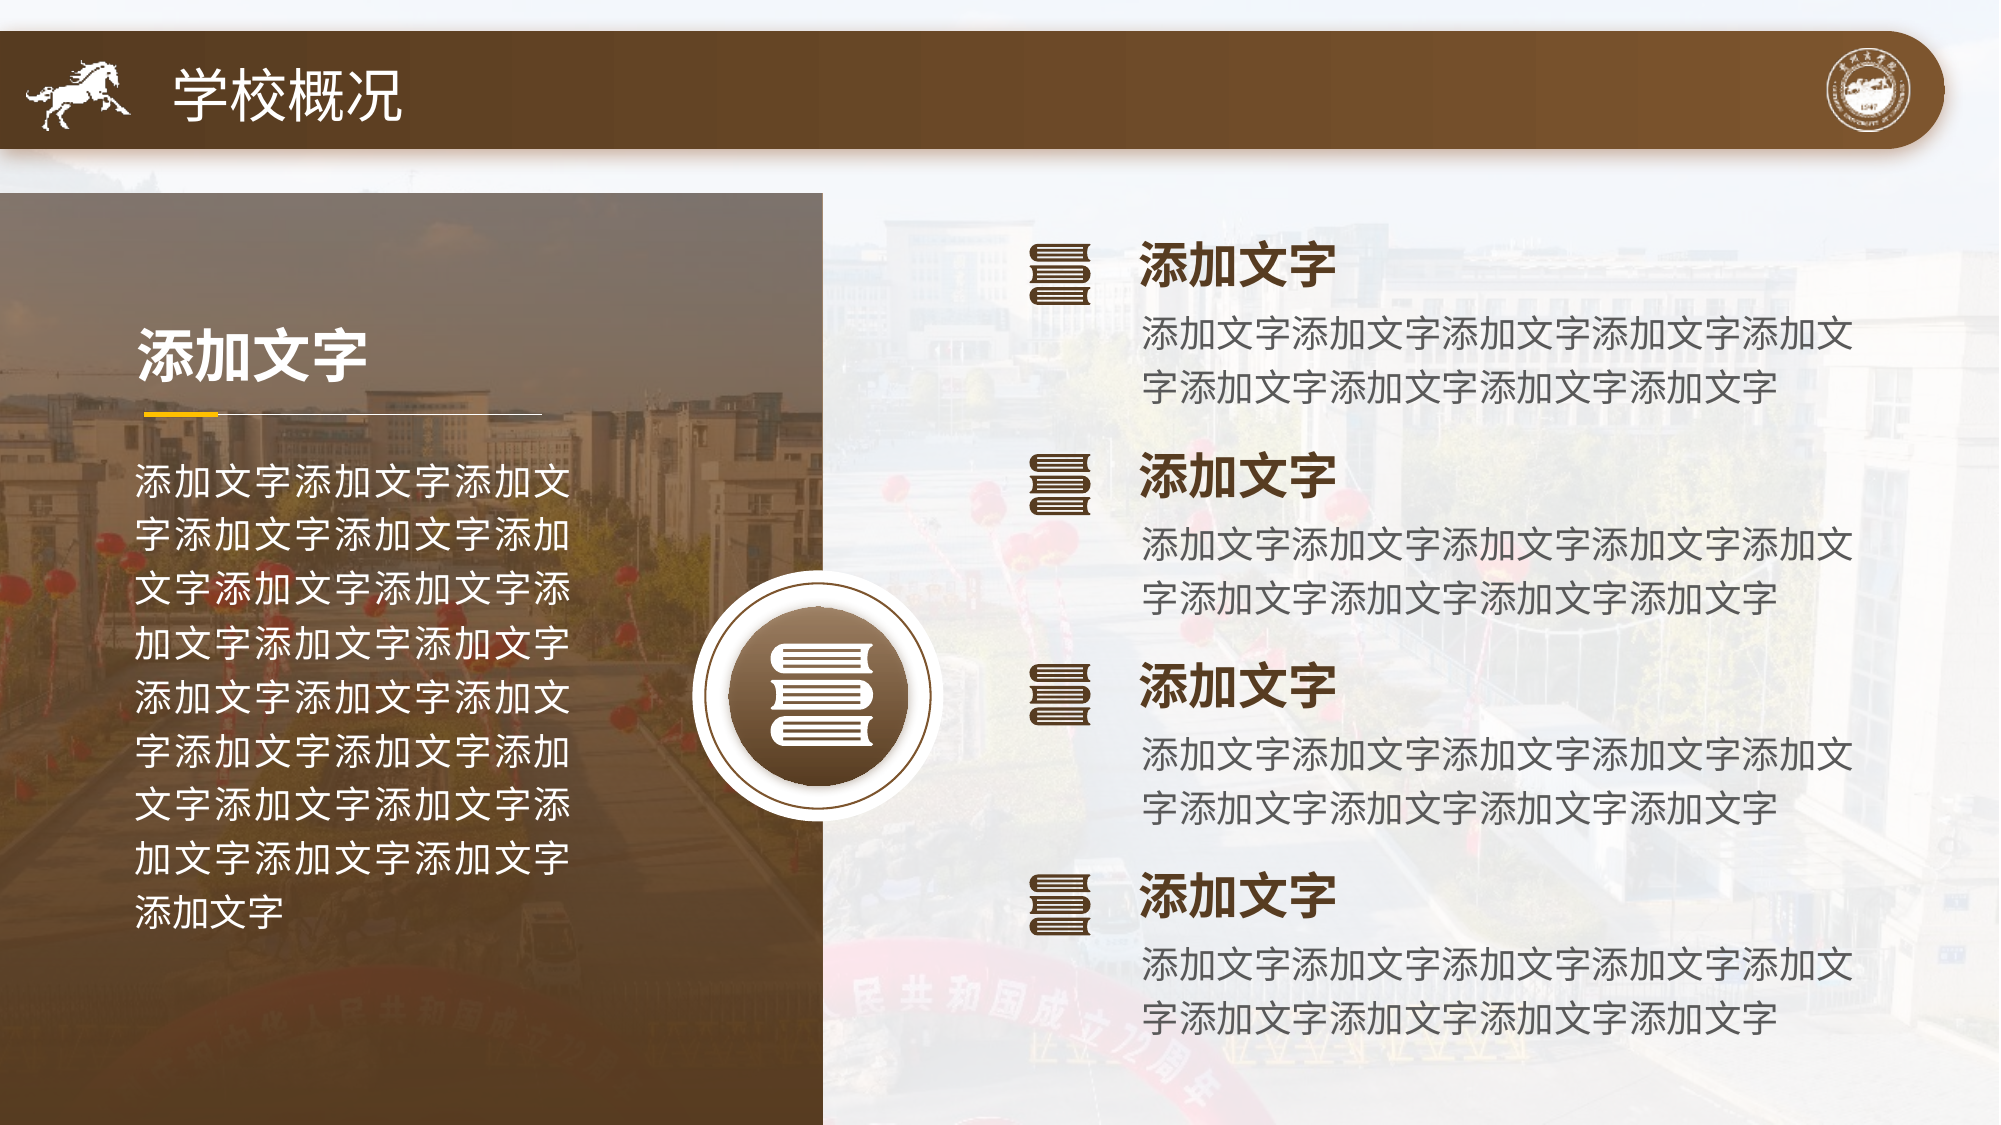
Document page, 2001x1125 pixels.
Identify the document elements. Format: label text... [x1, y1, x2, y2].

picture [1825, 48, 1919, 132]
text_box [1029, 226, 1881, 415]
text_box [0, 193, 823, 1125]
picture [26, 60, 131, 131]
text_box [1029, 647, 1881, 836]
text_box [692, 570, 944, 822]
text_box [1029, 857, 1881, 1046]
list 学校概况 [156, 51, 1456, 138]
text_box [1029, 436, 1881, 625]
